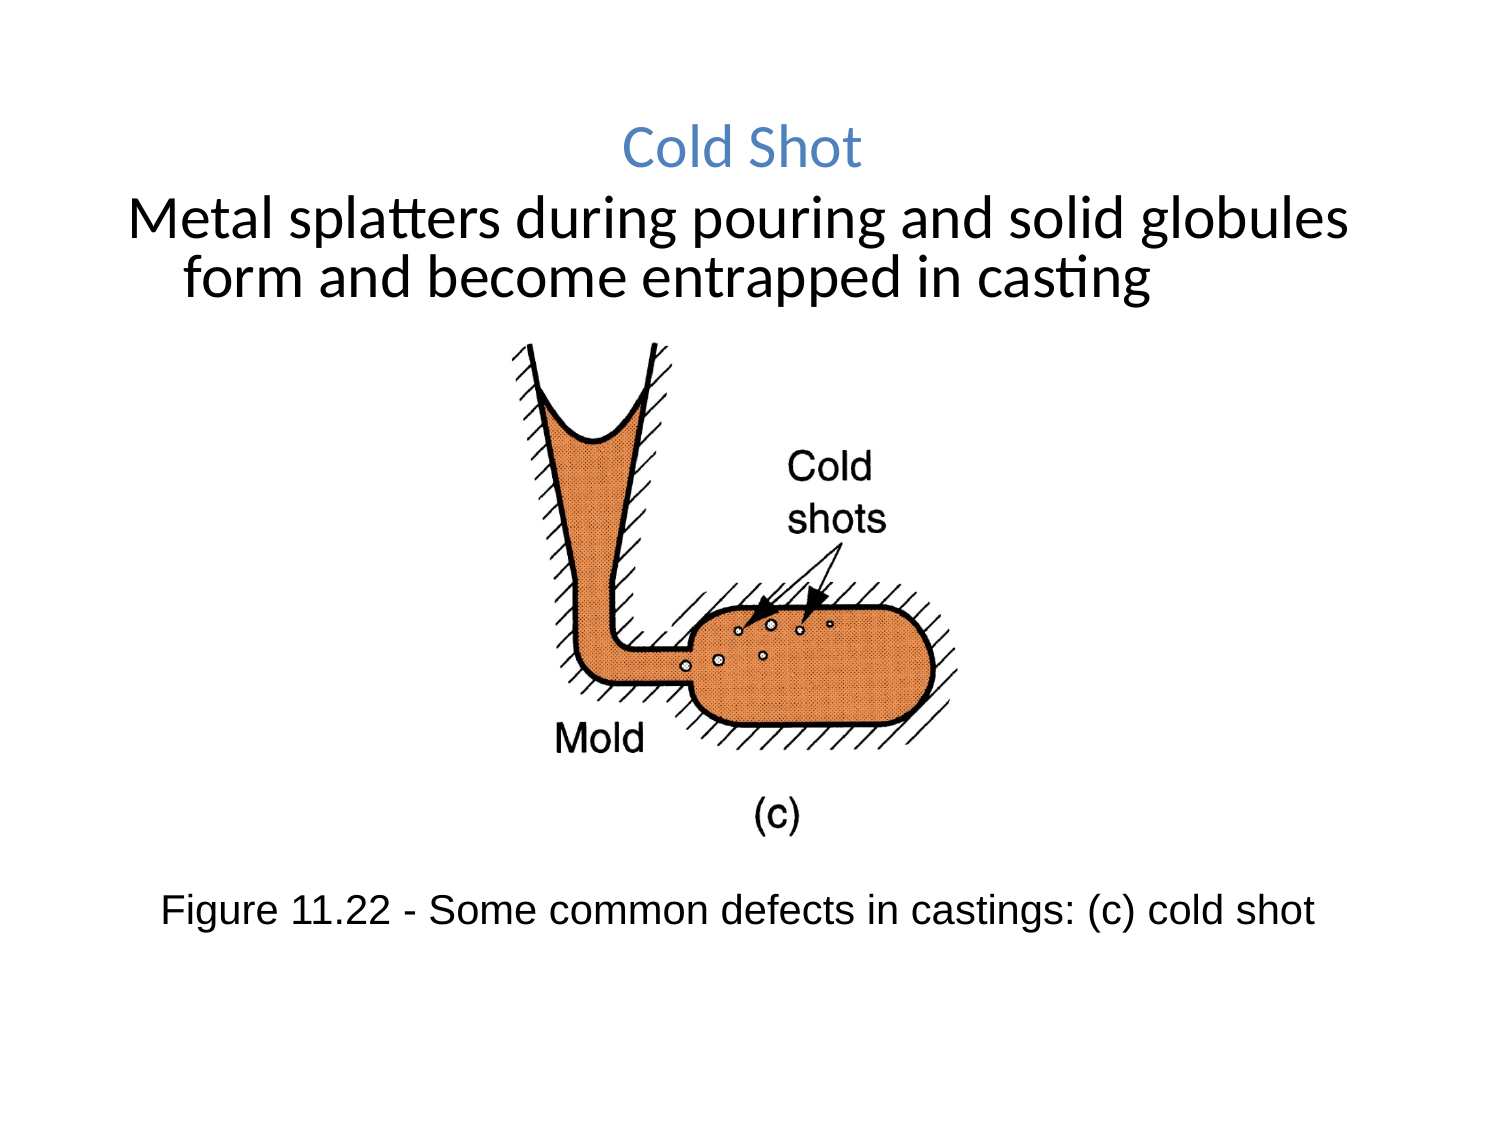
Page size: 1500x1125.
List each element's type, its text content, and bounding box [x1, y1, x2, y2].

text_box Figure 11.22 ‑ Some common defects in castings: (c) cold shot [74, 874, 1413, 940]
list Cold Shot Metal splatters during pouring and solid globules form and become entrapped in casting [112, 112, 1388, 338]
picture [487, 337, 981, 851]
